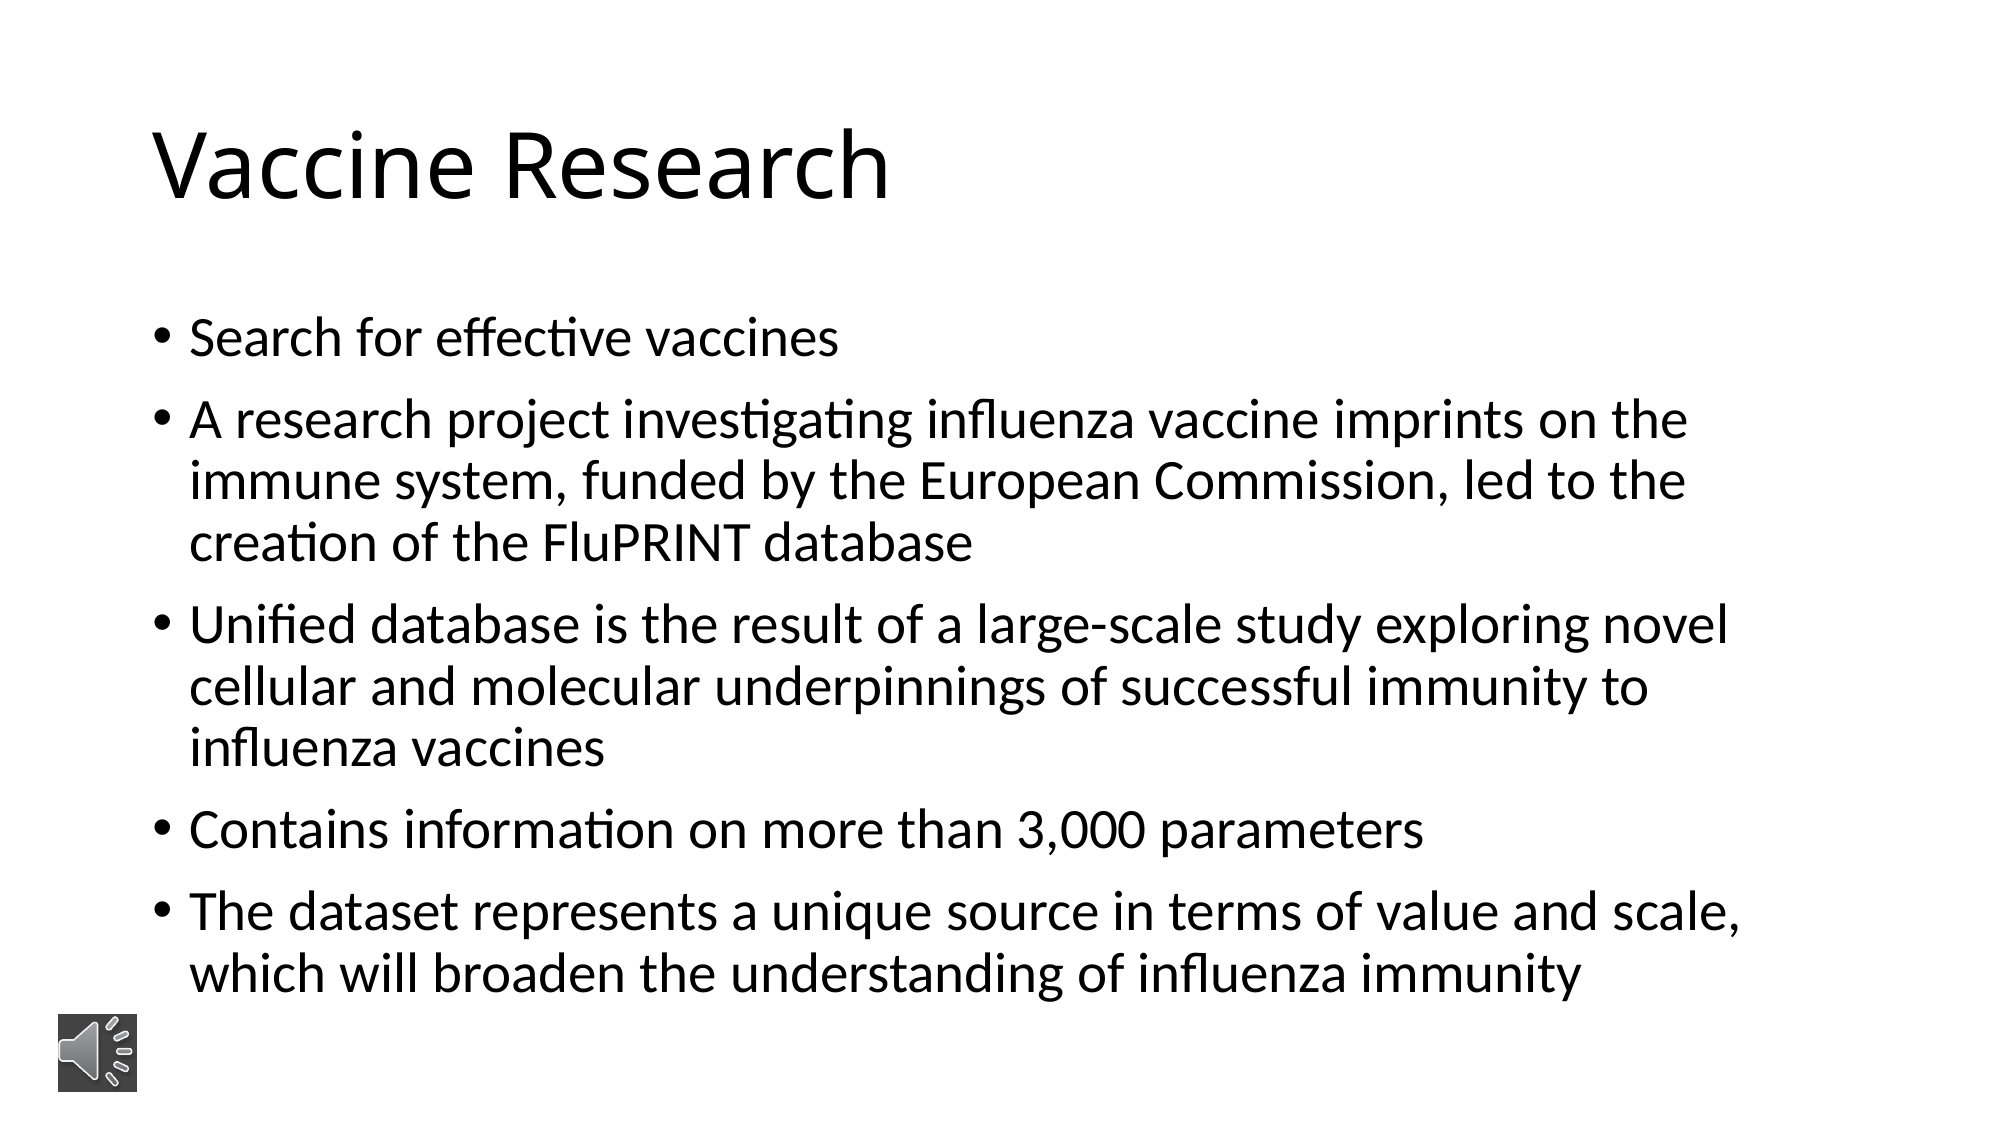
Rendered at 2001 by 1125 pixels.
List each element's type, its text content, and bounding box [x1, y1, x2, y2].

list Search for effective vaccines A research project investigating influenza vaccine imprints on the immune system, funded by the European Commission, led to the creation of the FluPRINT database Unified database is the result of a large-scale study exploring novel cellular and molecular underpinnings of successful immunity to influenza vaccines Contains information on more than 3,000 parameters The dataset represents a unique source in terms of value and scale, which will broaden the understanding of influenza immunity [137, 299, 1863, 1014]
picture [57, 1013, 138, 1094]
title Vaccine Research [137, 59, 1863, 278]
